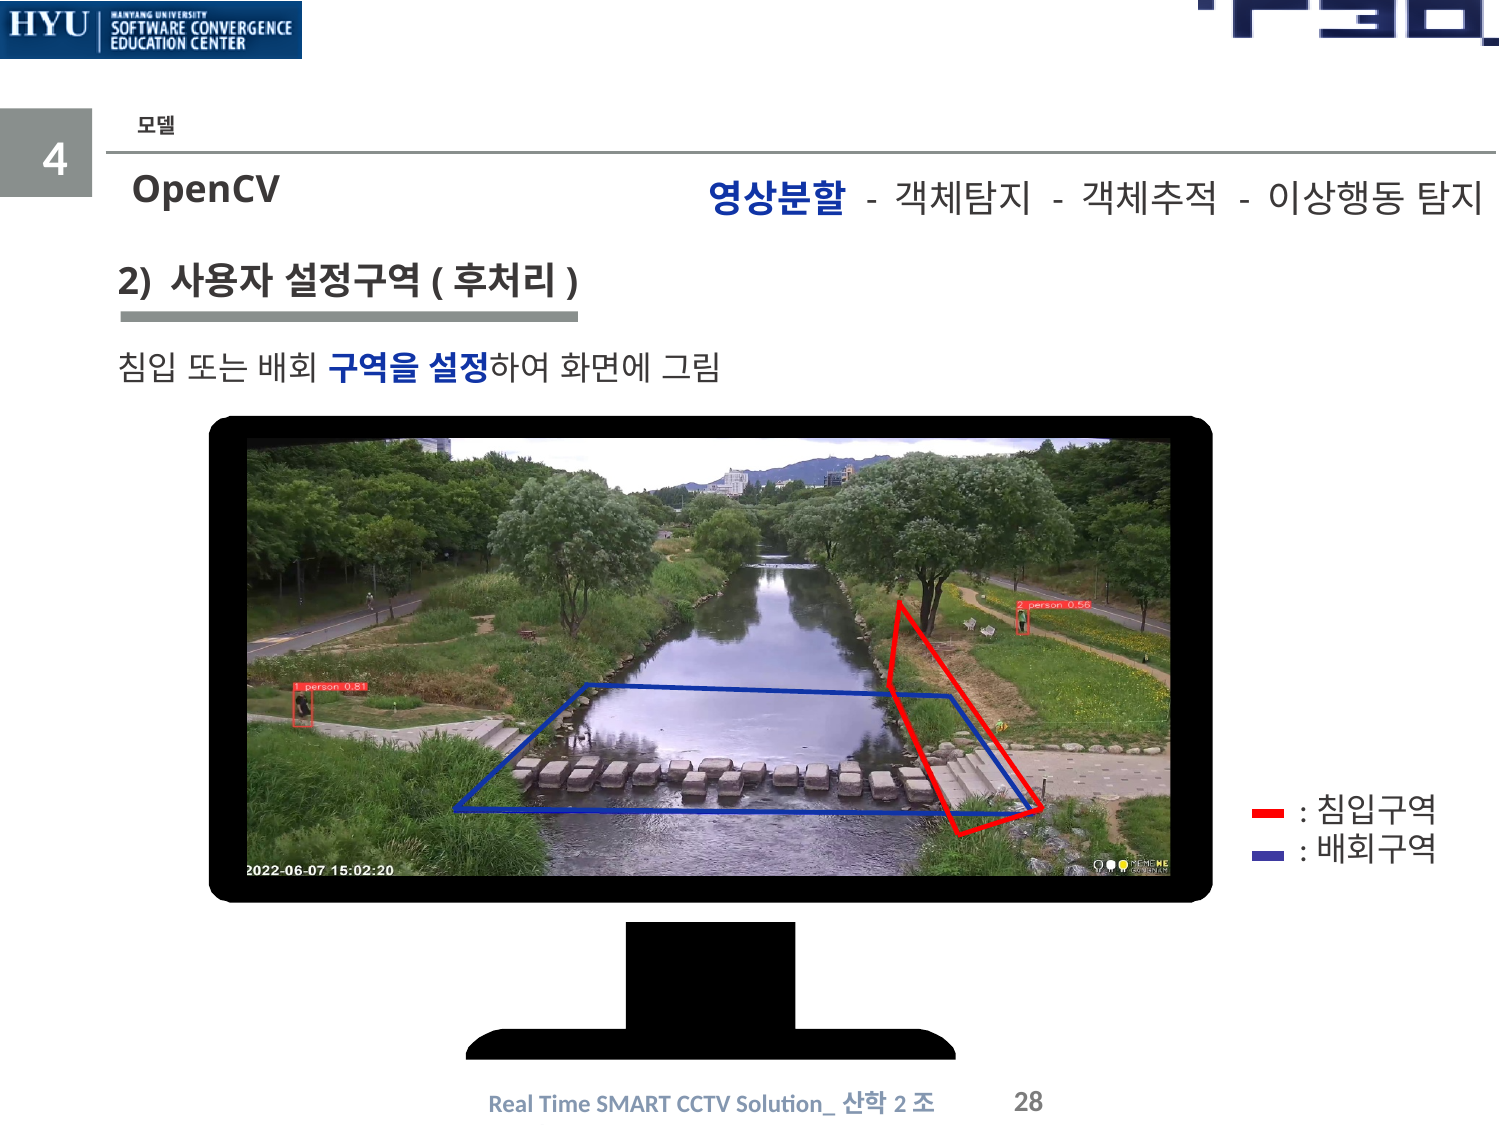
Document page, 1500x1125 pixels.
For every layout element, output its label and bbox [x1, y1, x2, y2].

text_box [0, 0, 1500, 1125]
